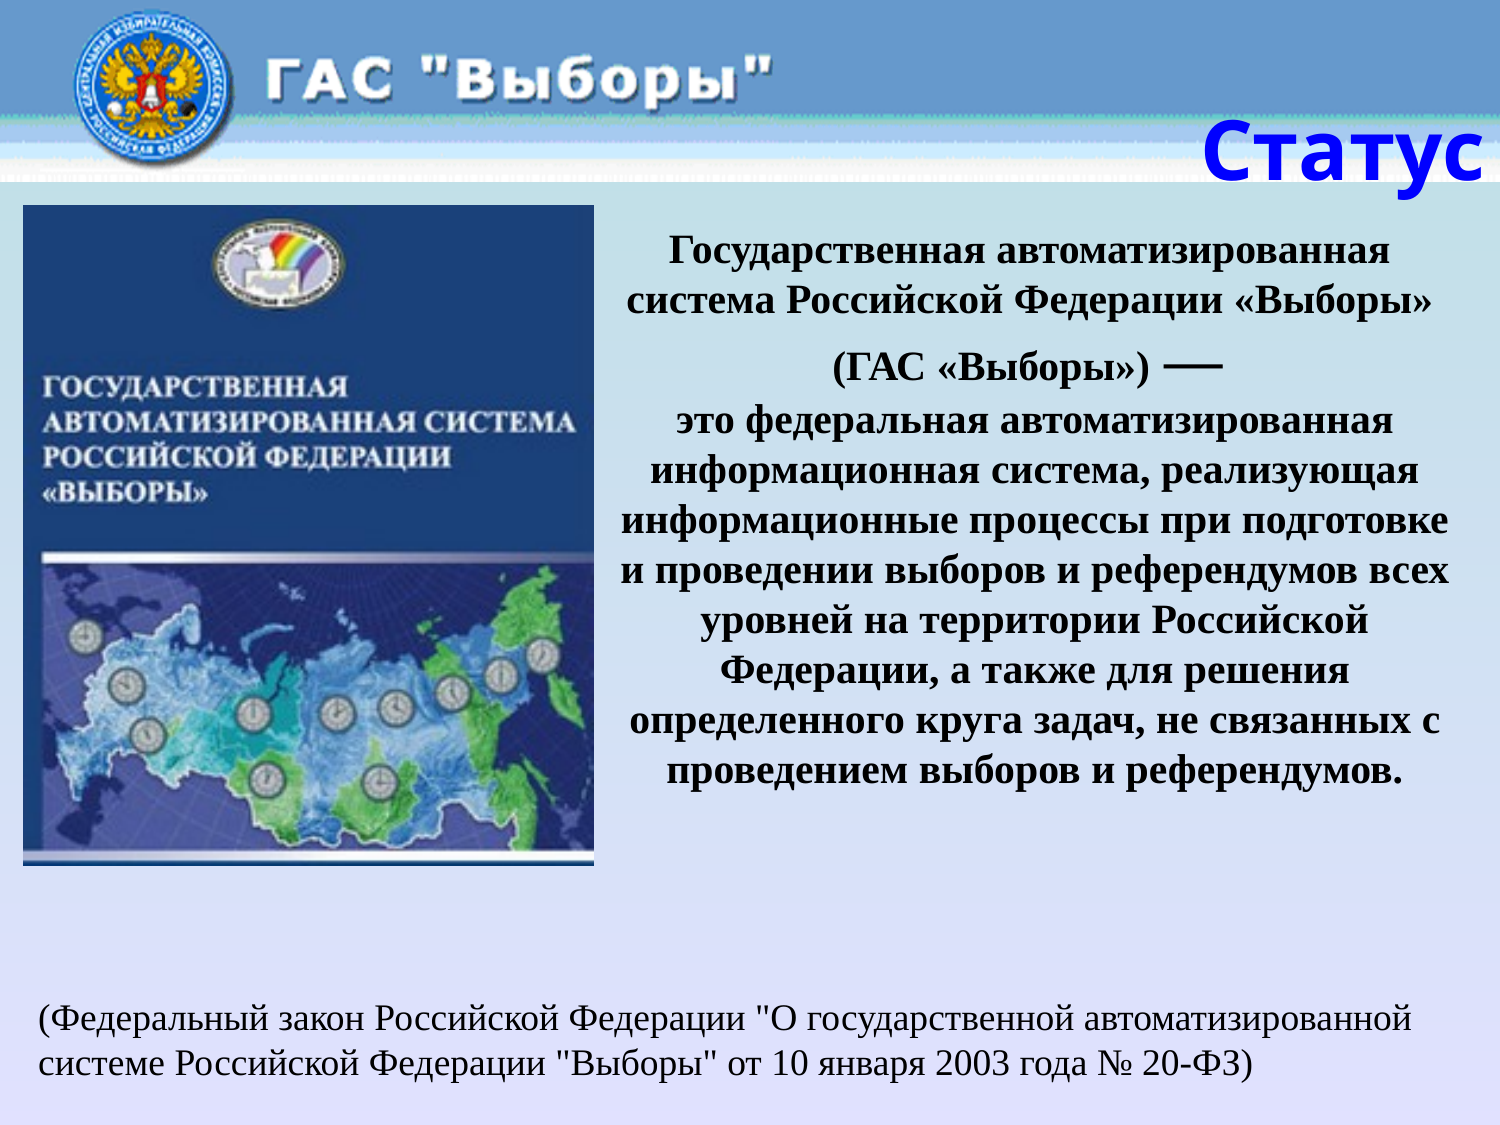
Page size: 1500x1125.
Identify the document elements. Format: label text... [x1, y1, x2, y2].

picture [23, 204, 594, 866]
title Государственная автоматизированная система Российской Федерации «Выборы» (ГАС «Выборы») — это федеральная автоматизированная информационная система, реализующая информационные процессы при подготовке и проведении выборов и референдумов всех уровней на территории Российской Федерации, а также для решения определенного круга задач, не связанных с проведением выборов и референдумов. [593, 198, 1477, 866]
text_box Статус [958, 188, 1500, 205]
text_box (Федеральный закон Российской Федерации "О государственной автоматизированной системе Российской Федерации "Выборы" от 10 января 2003 года № 20-ФЗ) [23, 985, 1500, 1091]
picture [0, 0, 1500, 183]
